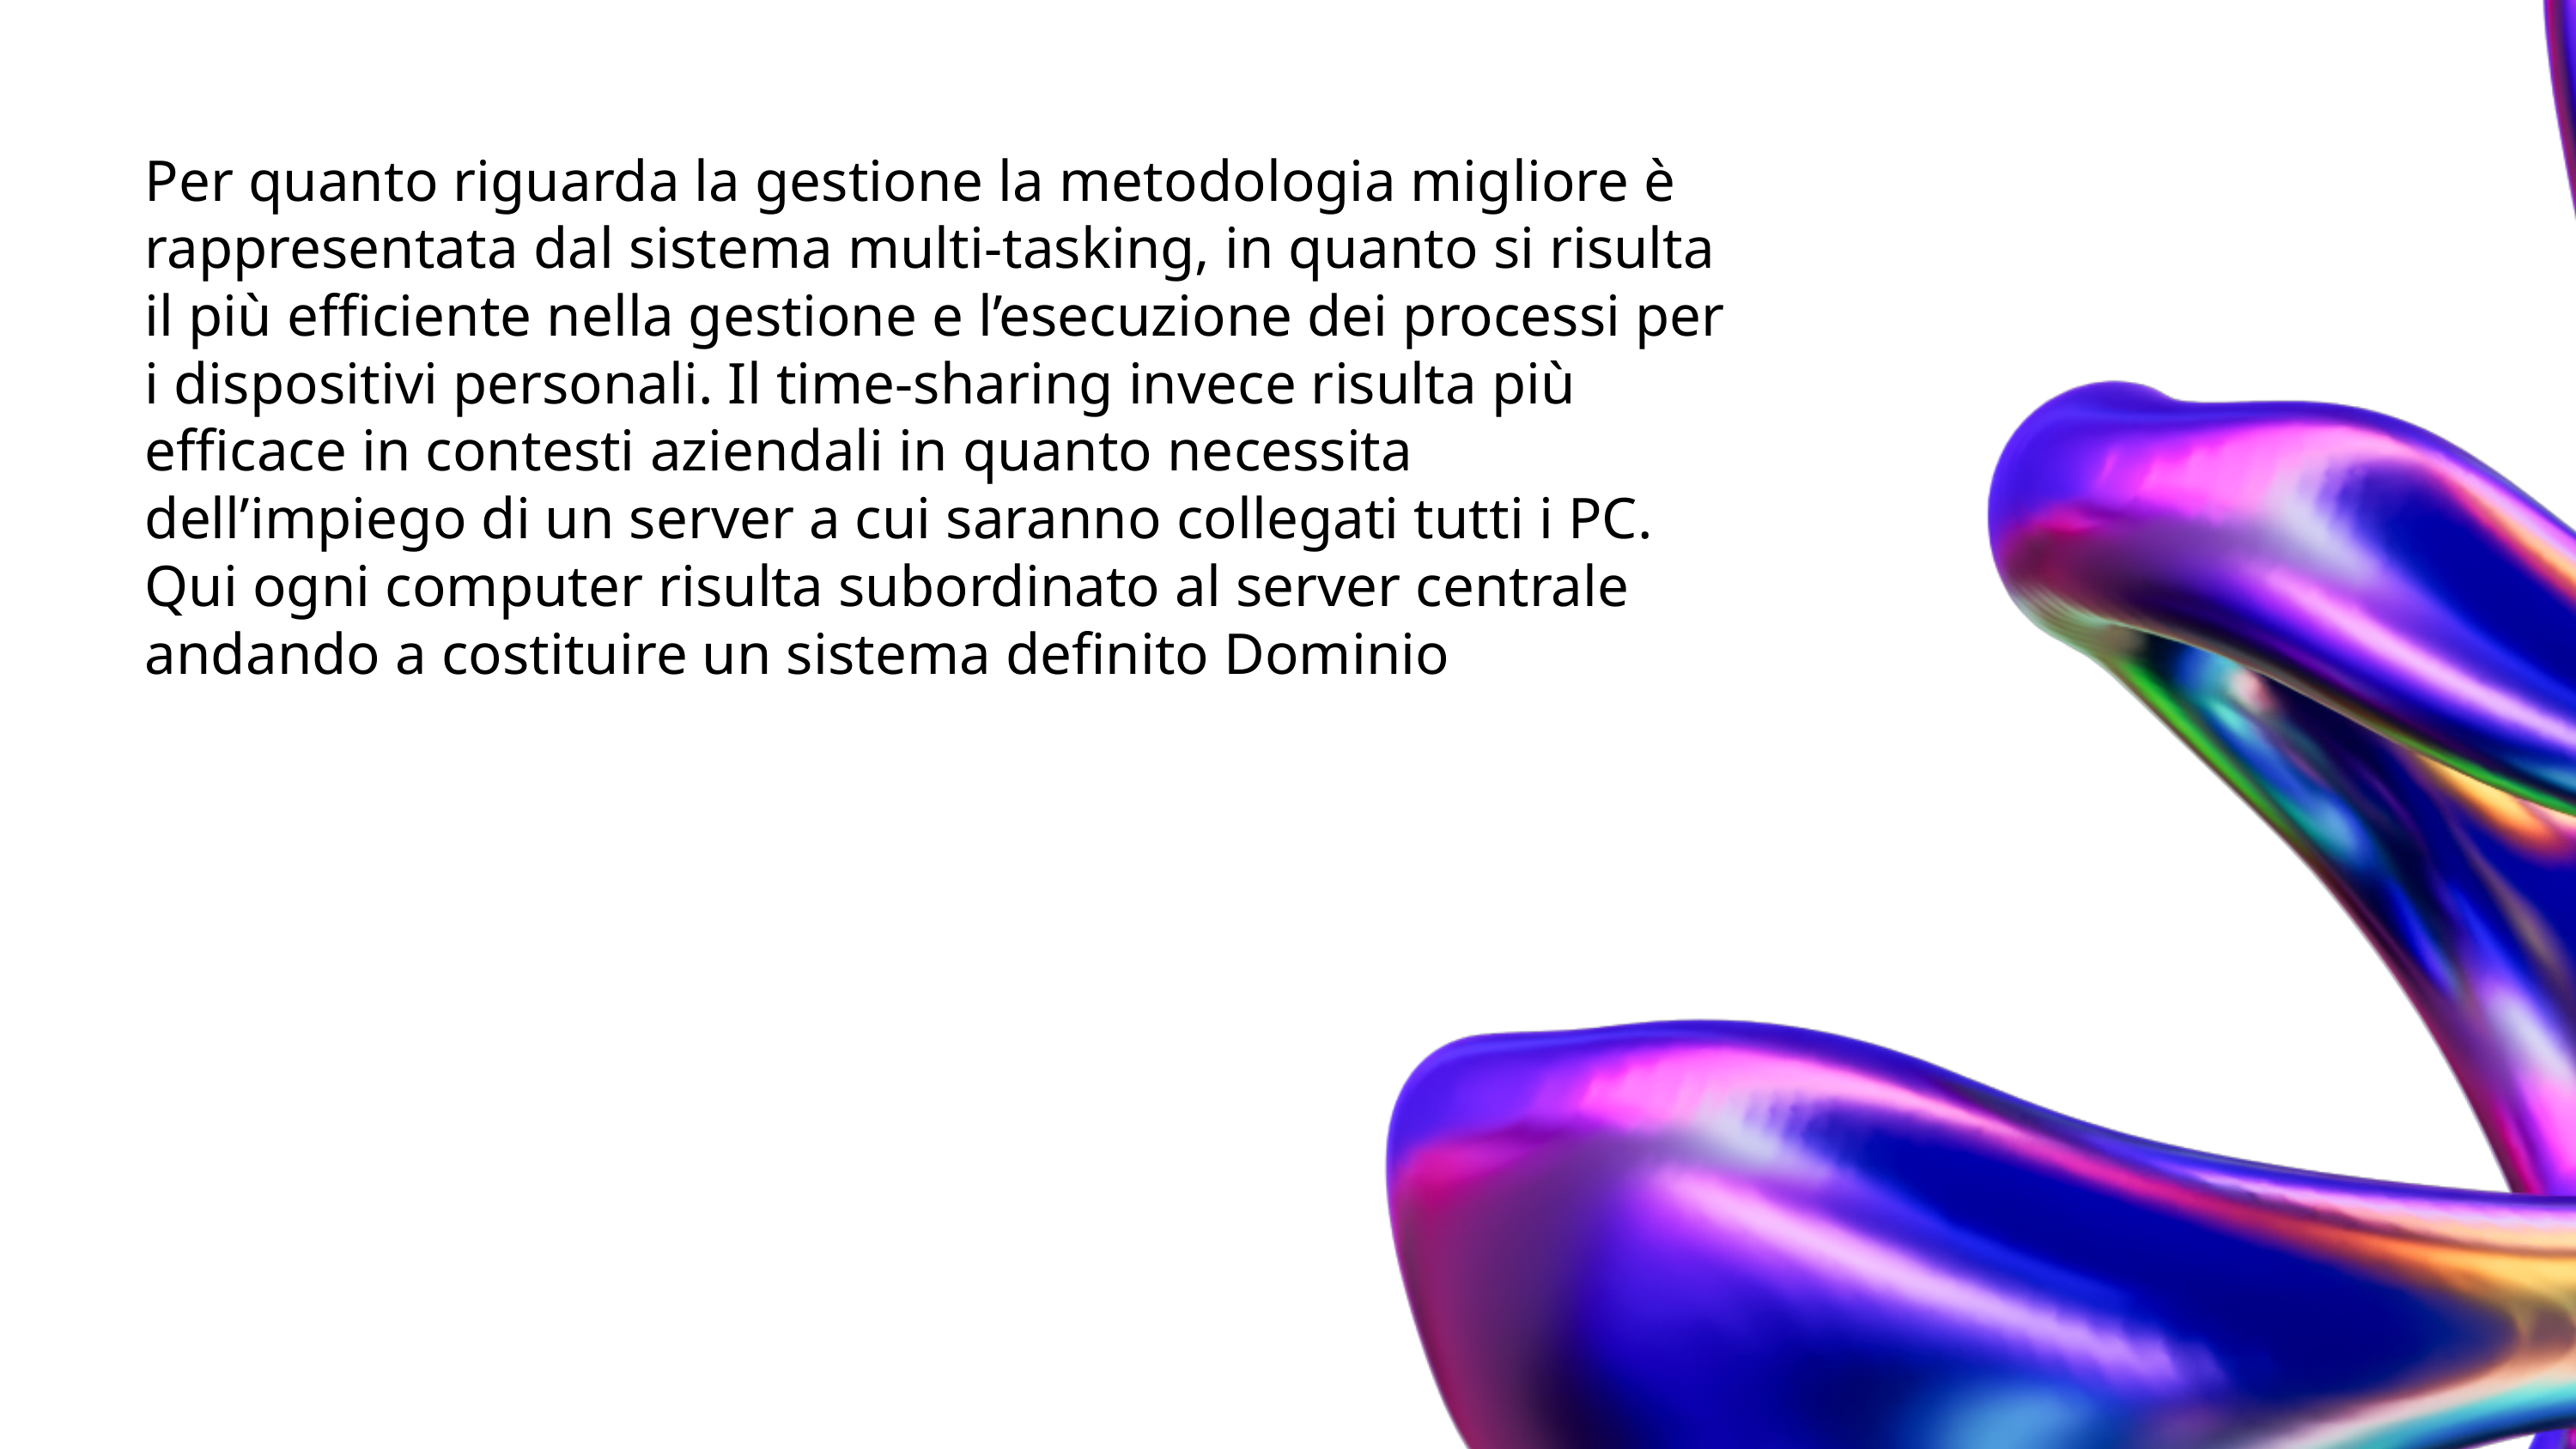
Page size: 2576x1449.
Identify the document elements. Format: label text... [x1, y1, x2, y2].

text_box Per quanto riguarda la gestione la metodologia migliore è rappresentata dal sistema multi-tasking, in quanto si risulta il più efficiente nella gestione e l’esecuzione dei processi per i dispositivi personali. Il time-sharing invece risulta più efficace in contesti aziendali in quanto necessita dell’impiego di un server a cui saranno collegati tutti i PC. Qui ogni computer risulta subordinato al server centrale andando a costituire un sistema definito Dominio [144, 144, 1742, 685]
text_box [1226, 0, 2576, 1449]
